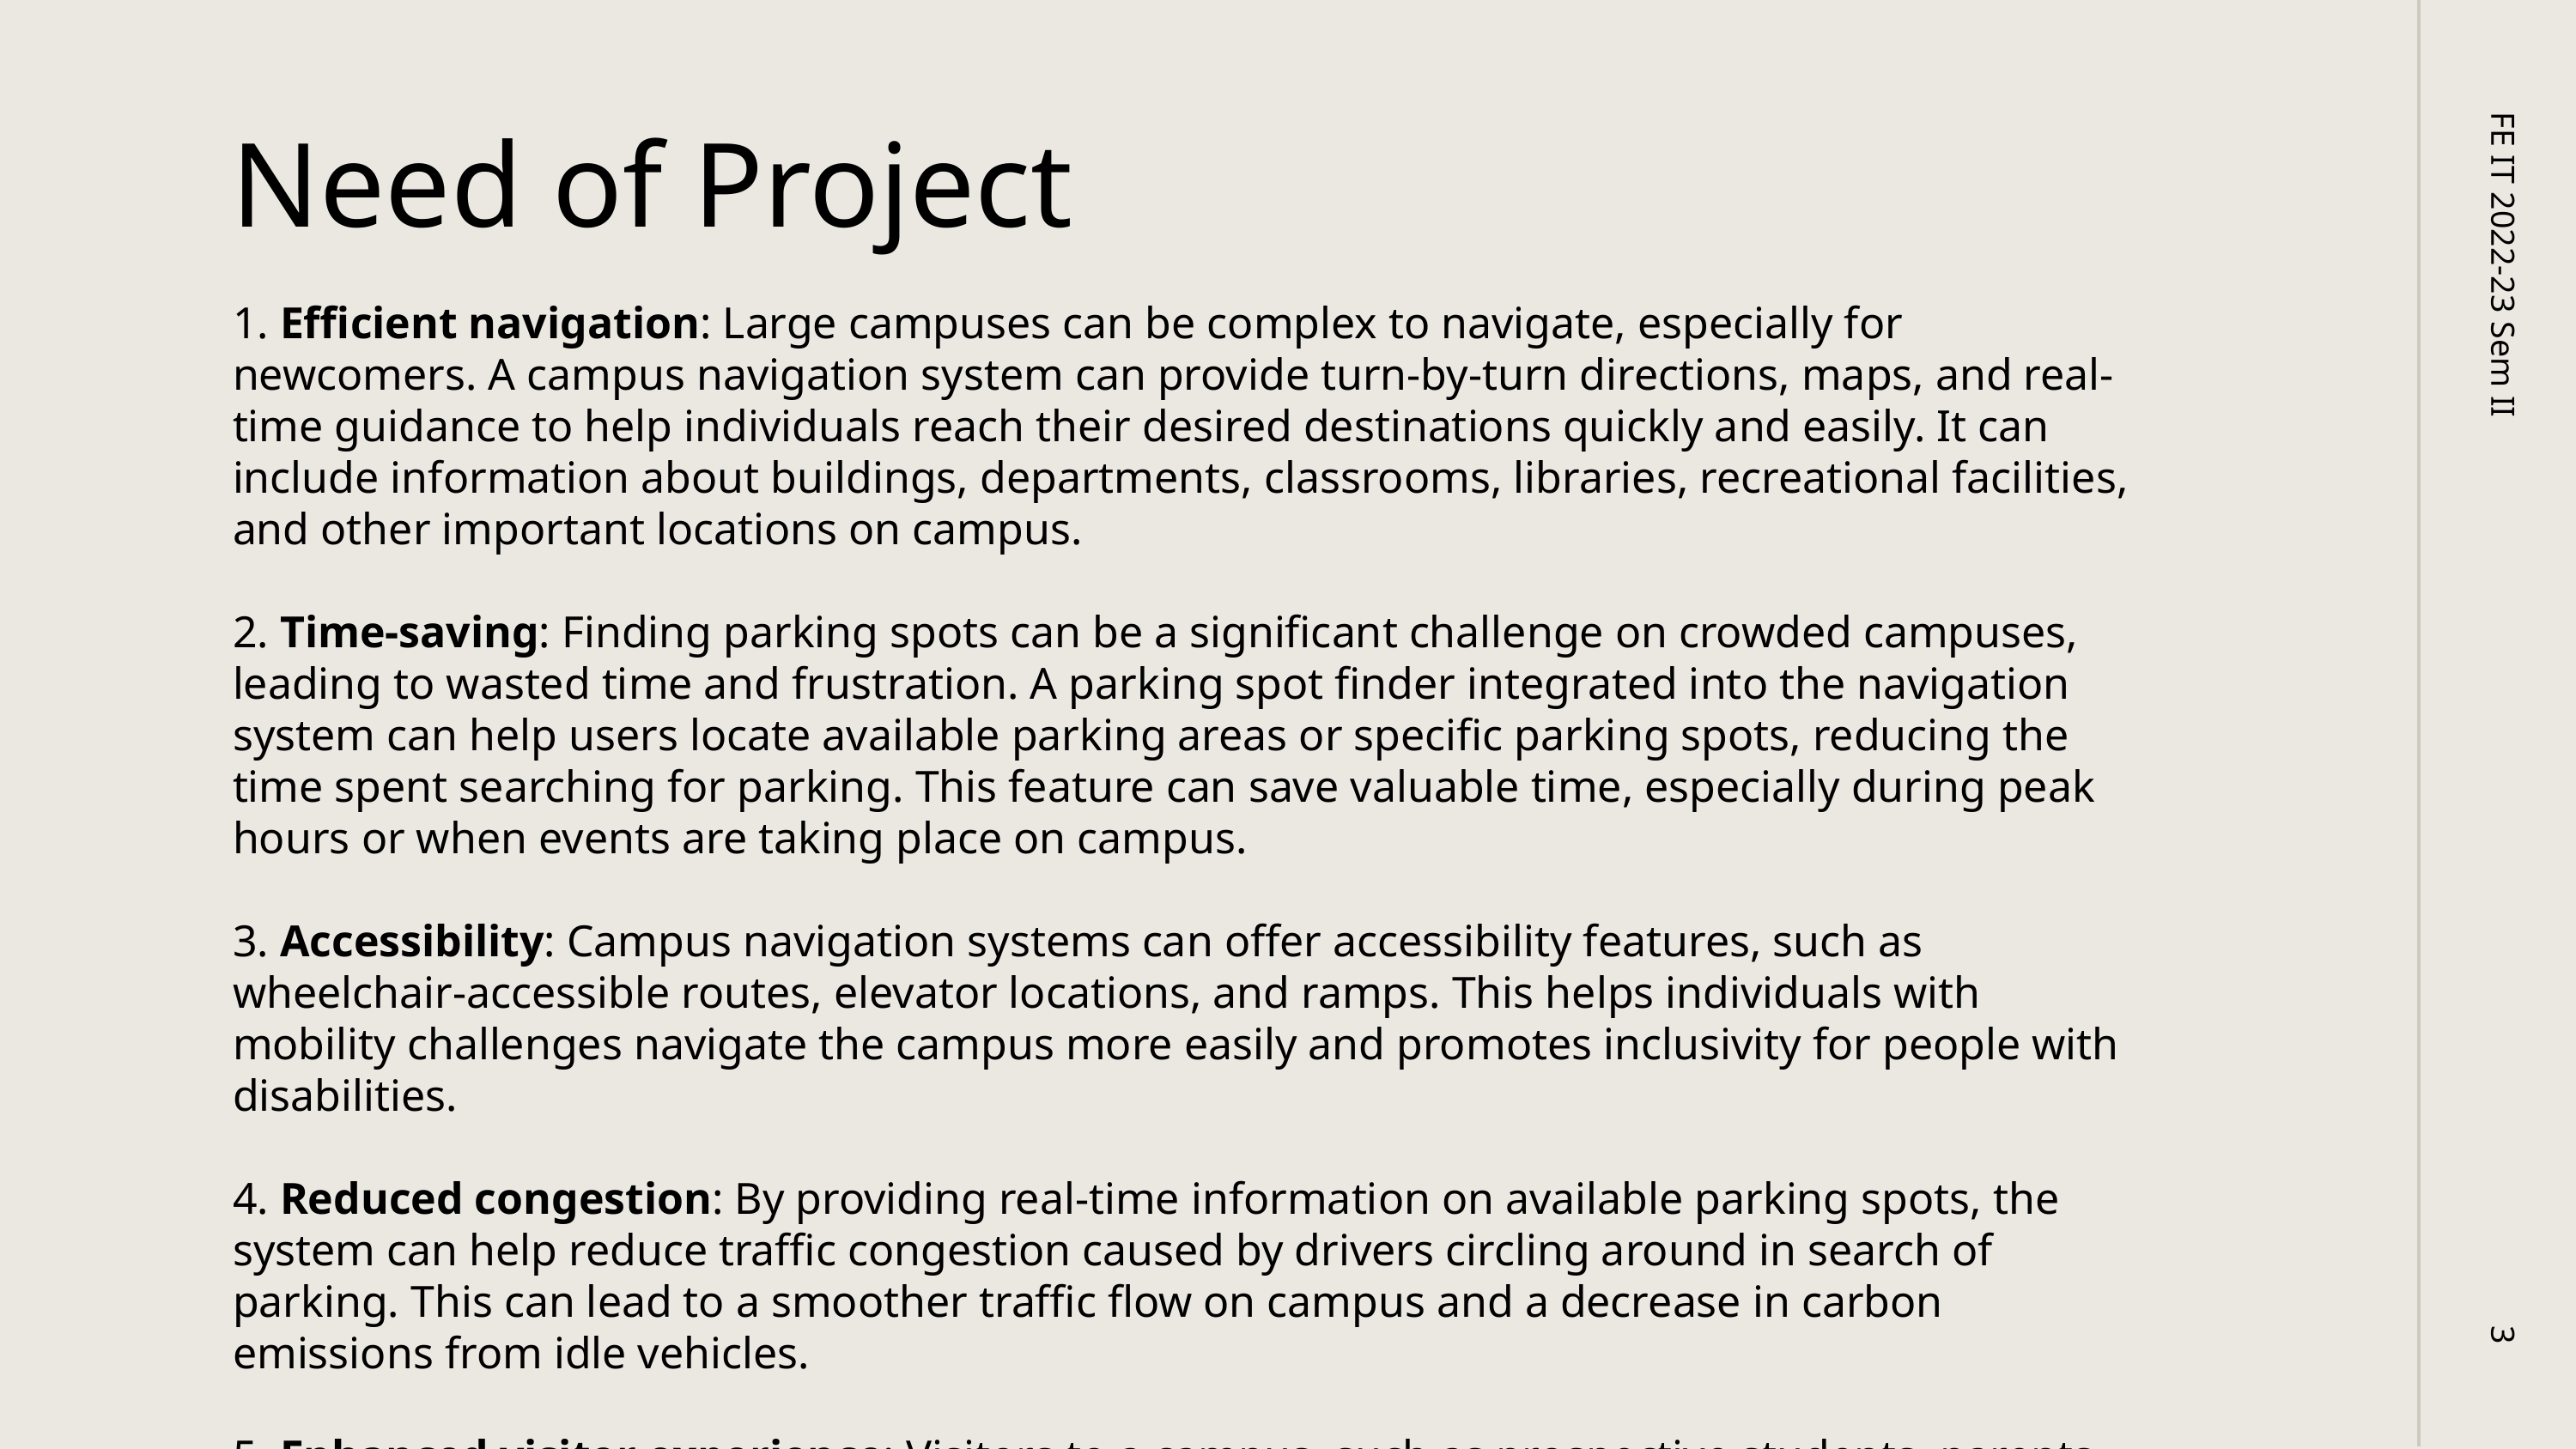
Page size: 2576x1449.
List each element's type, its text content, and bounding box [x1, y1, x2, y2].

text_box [2483, 104, 2531, 1345]
text_box Need of Project [218, 104, 1087, 257]
text_box 1. Efficient navigation: Large campuses can be complex to navigate, especially for newcomers. A campus navigation system can provide turn-by-turn directions, maps, and real-time guidance to help individuals reach their desired destinations quickly and easily. It can include information about buildings, departments, classrooms, libraries, recreational facilities, and other important locations on campus. 2. Time-saving: Finding parking spots can be a significant challenge on crowded campuses, leading to wasted time and frustration. A parking spot finder integrated into the navigation system can help users locate available parking areas or specific parking spots, reducing the time spent searching for parking. This feature can save valuable time, especially during peak hours or when events are taking place on campus. 3. Accessibility: Campus navigation systems can offer accessibility features, such as wheelchair-accessible routes, elevator locations, and ramps. This helps individuals with mobility challenges navigate the campus more easily and promotes inclusivity for people with disabilities. 4. Reduced congestion: By providing real-time information on available parking spots, the system can help reduce traffic congestion caused by drivers circling around in search of parking. This can lead to a smoother traffic flow on campus and a decrease in carbon emissions from idle vehicles. 5. Enhanced visitor experience: Visitors to a campus, such as prospective students, parents, guest lecturers, or conference attendees, often face the additional challenge of unfamiliarity with the campus layout. A navigation system can provide a positive and welcoming experience by helping visitors navigate the campus efficiently and find appropriate parking. [220, 289, 2160, 1449]
